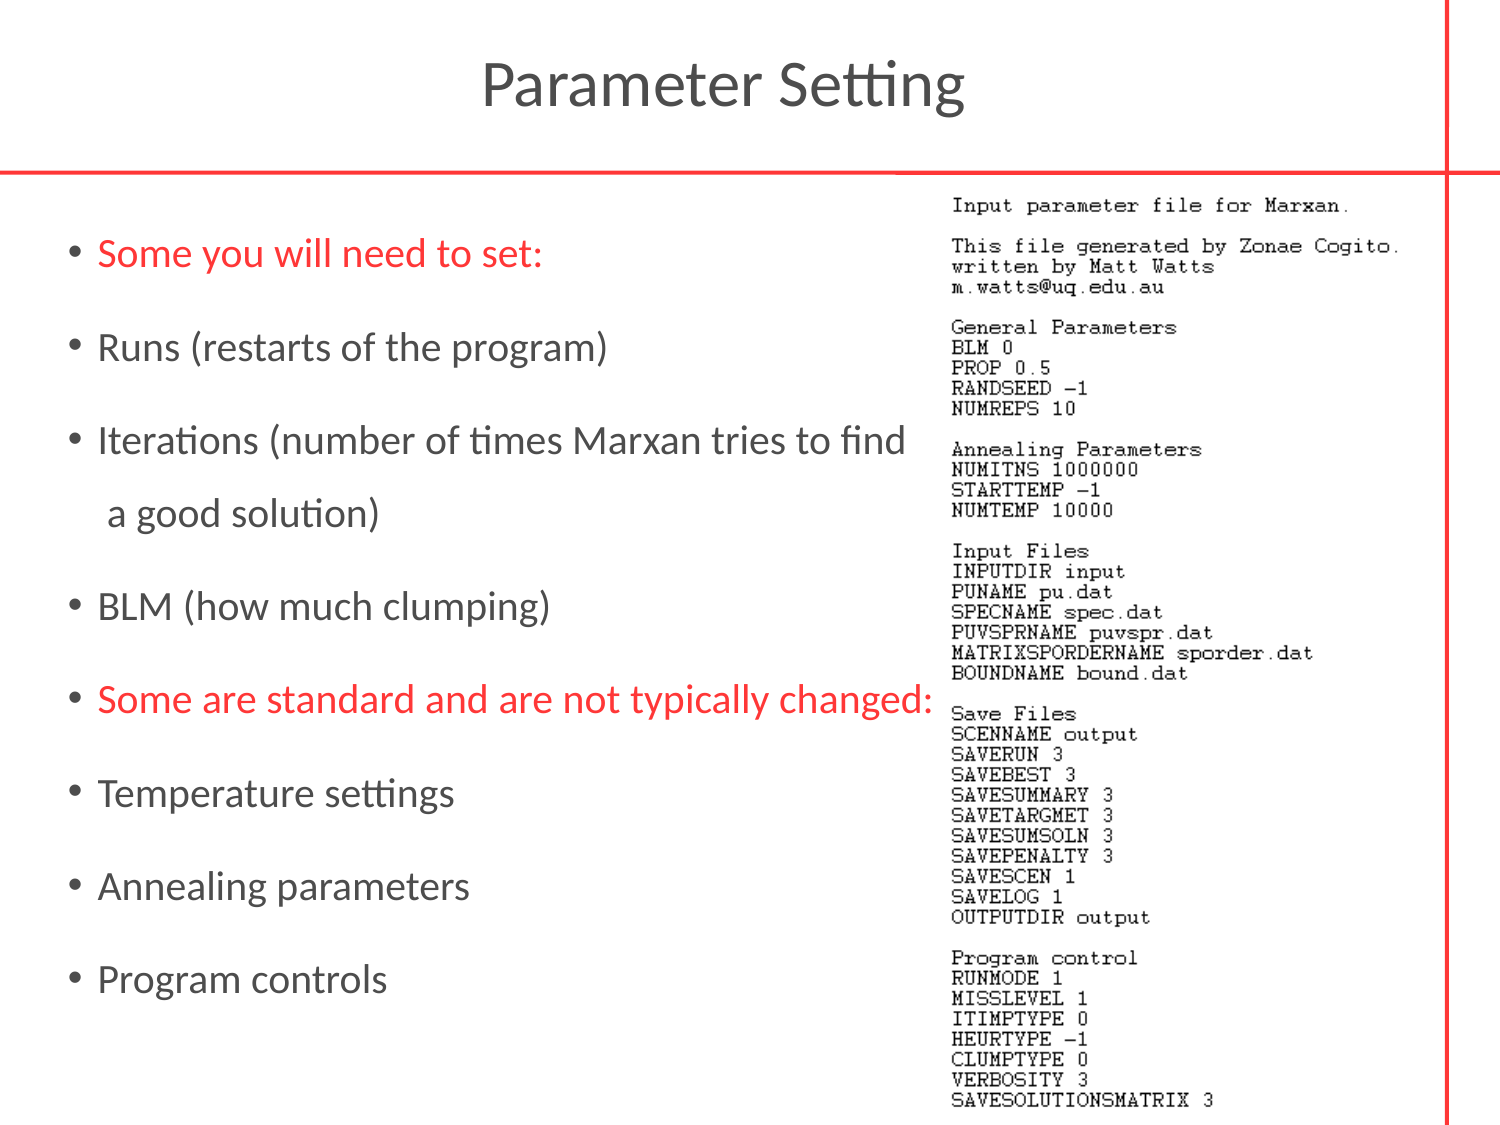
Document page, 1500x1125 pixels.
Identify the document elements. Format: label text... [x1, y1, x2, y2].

text_box Parameter Setting [17, 31, 1430, 127]
text_box Some you will need to set: Runs (restarts of the program) Iterations (number of times Marxan tries to find a good solution) BLM (how much clumping) Some are standard and are not typically changed: Temperature settings Annealing parameters Program controls [53, 196, 938, 1010]
picture [943, 187, 1430, 1118]
